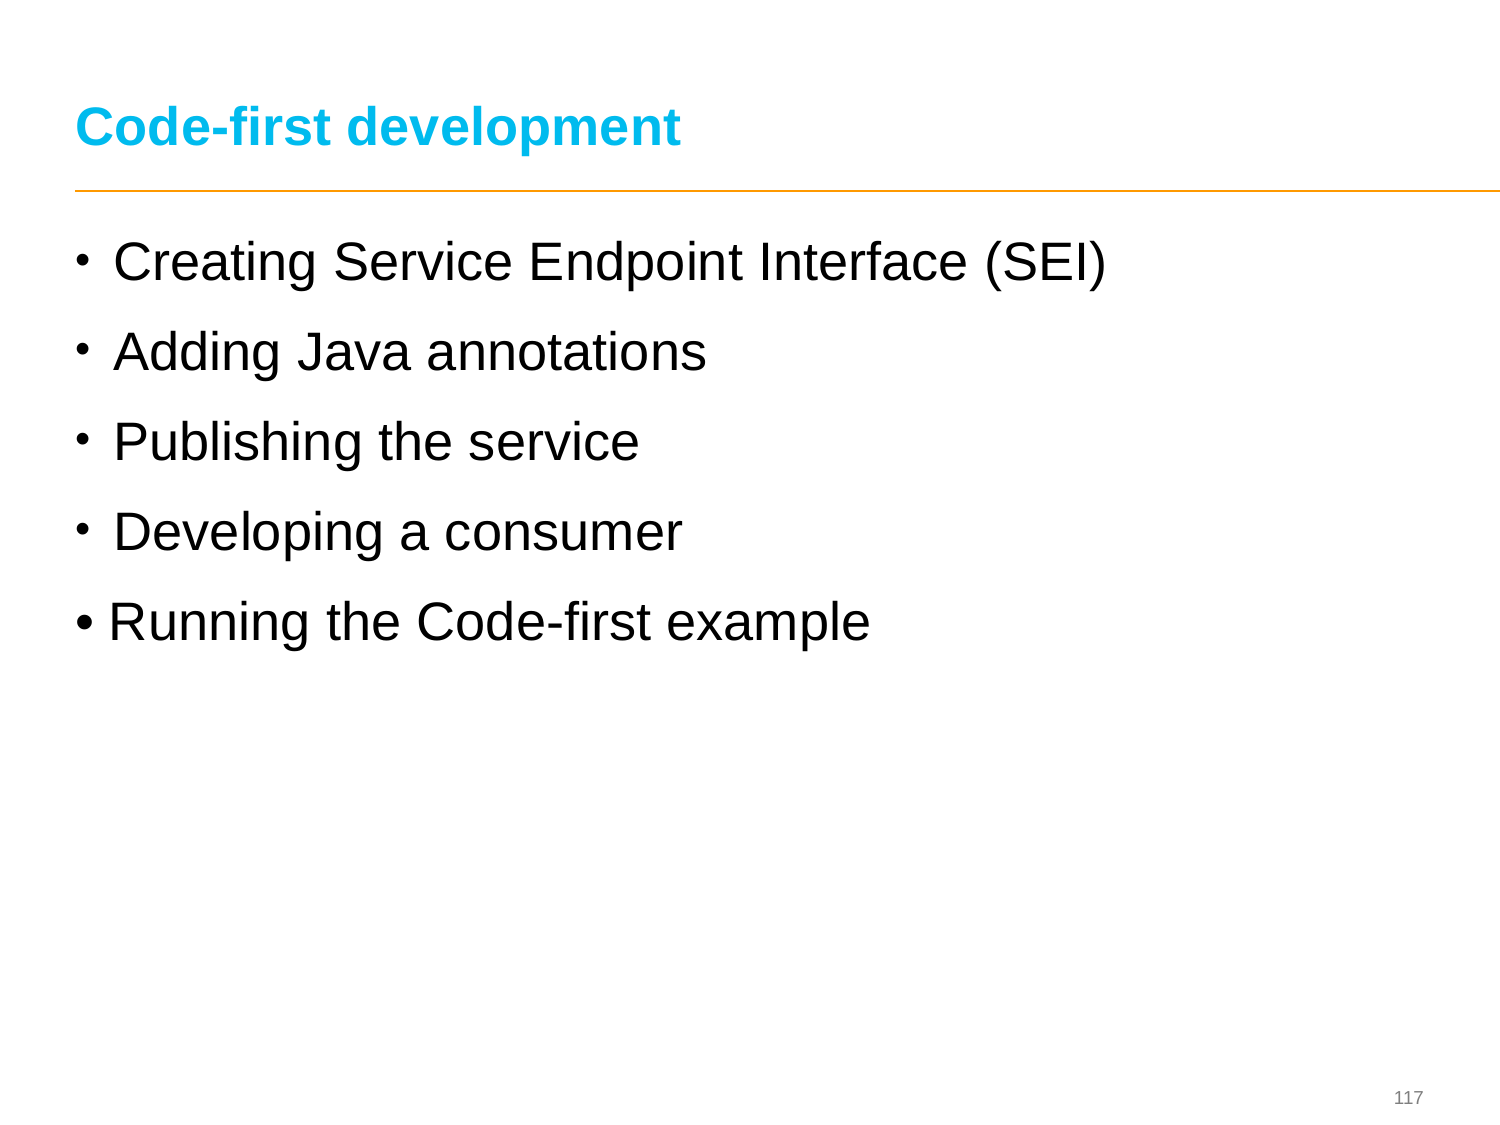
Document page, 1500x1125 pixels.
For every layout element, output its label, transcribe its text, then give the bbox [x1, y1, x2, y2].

title Code-first development [75, 27, 1422, 157]
list Creating Service Endpoint Interface (SEI) Adding Java annotations Publishing the service Developing a consumer • Running the Code-first example [75, 226, 1425, 1018]
